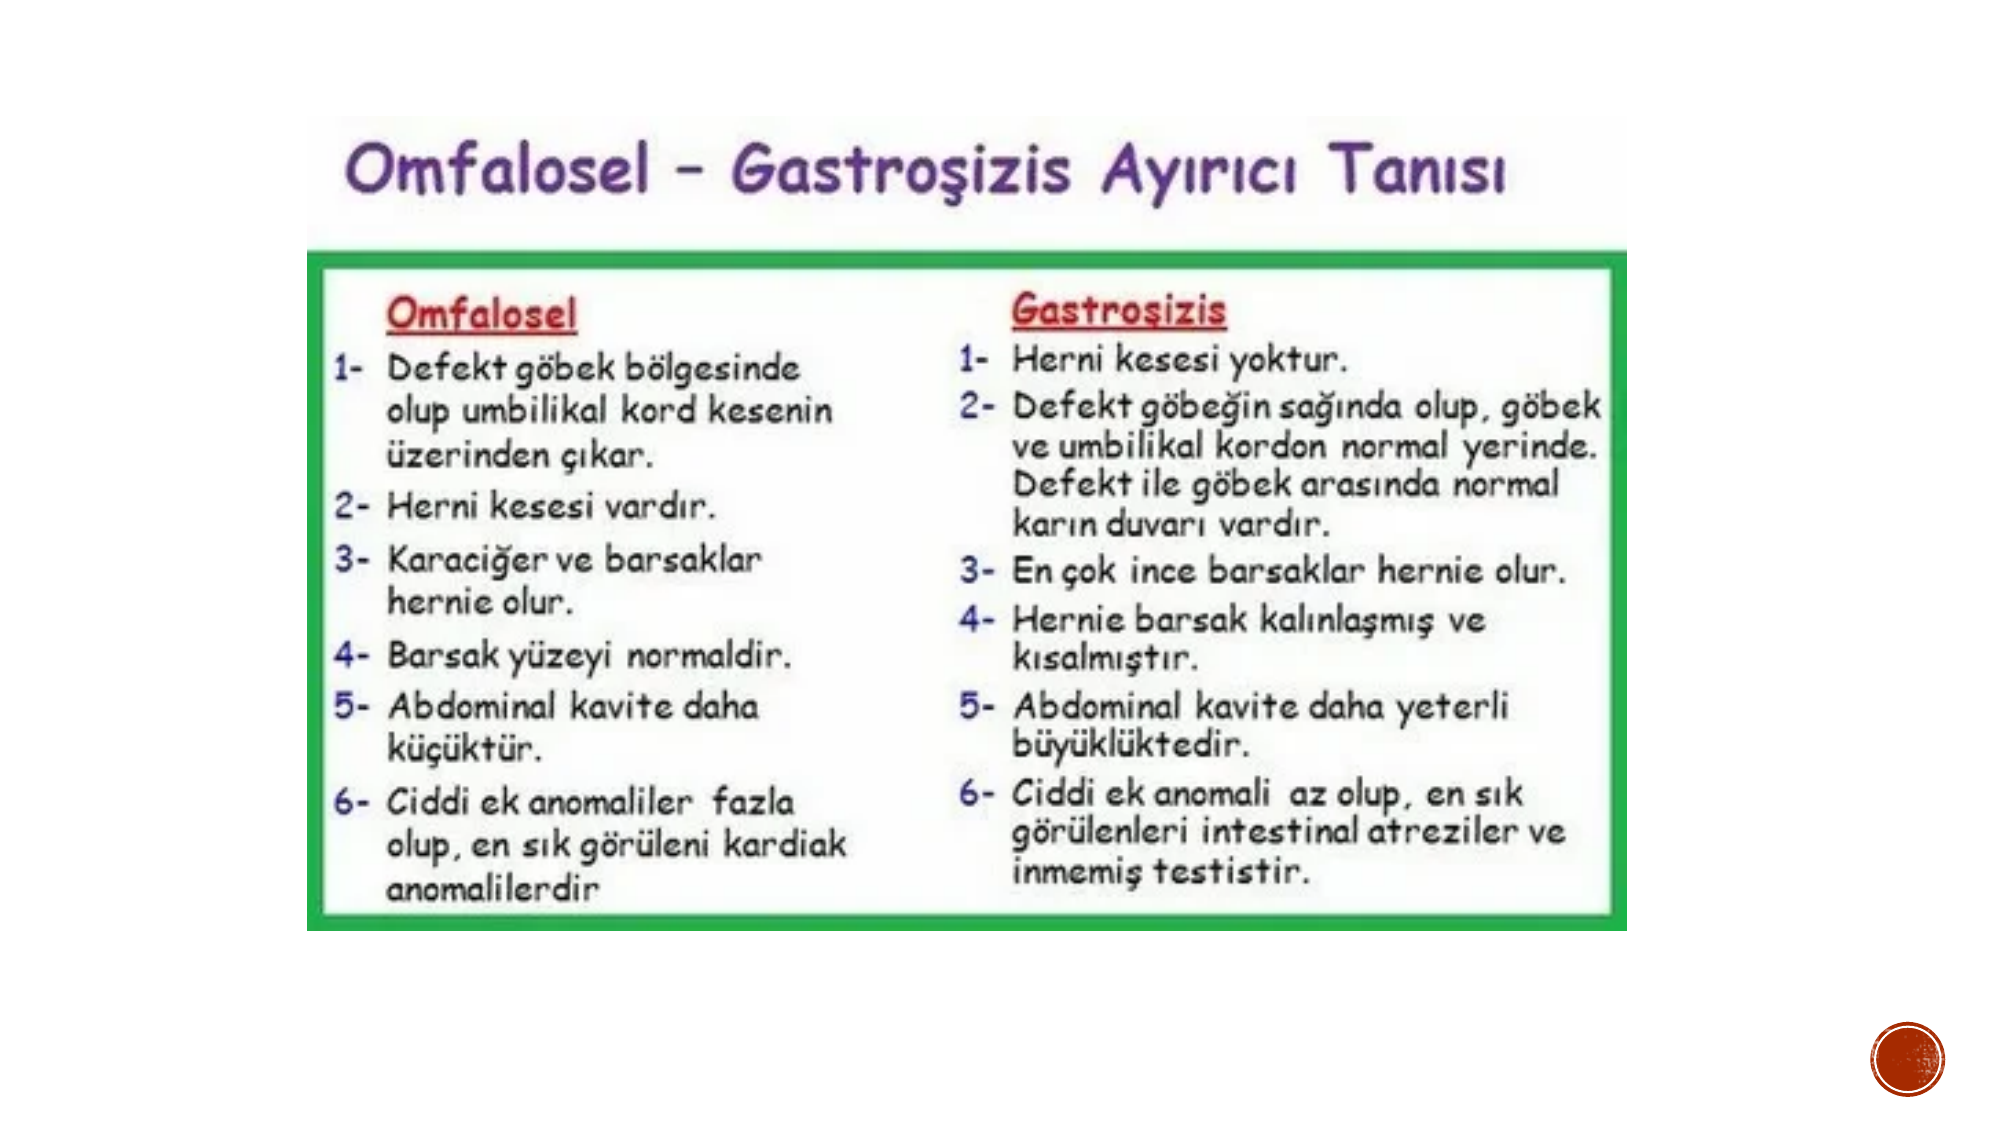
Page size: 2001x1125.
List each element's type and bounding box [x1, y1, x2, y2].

list [311, 121, 1624, 928]
